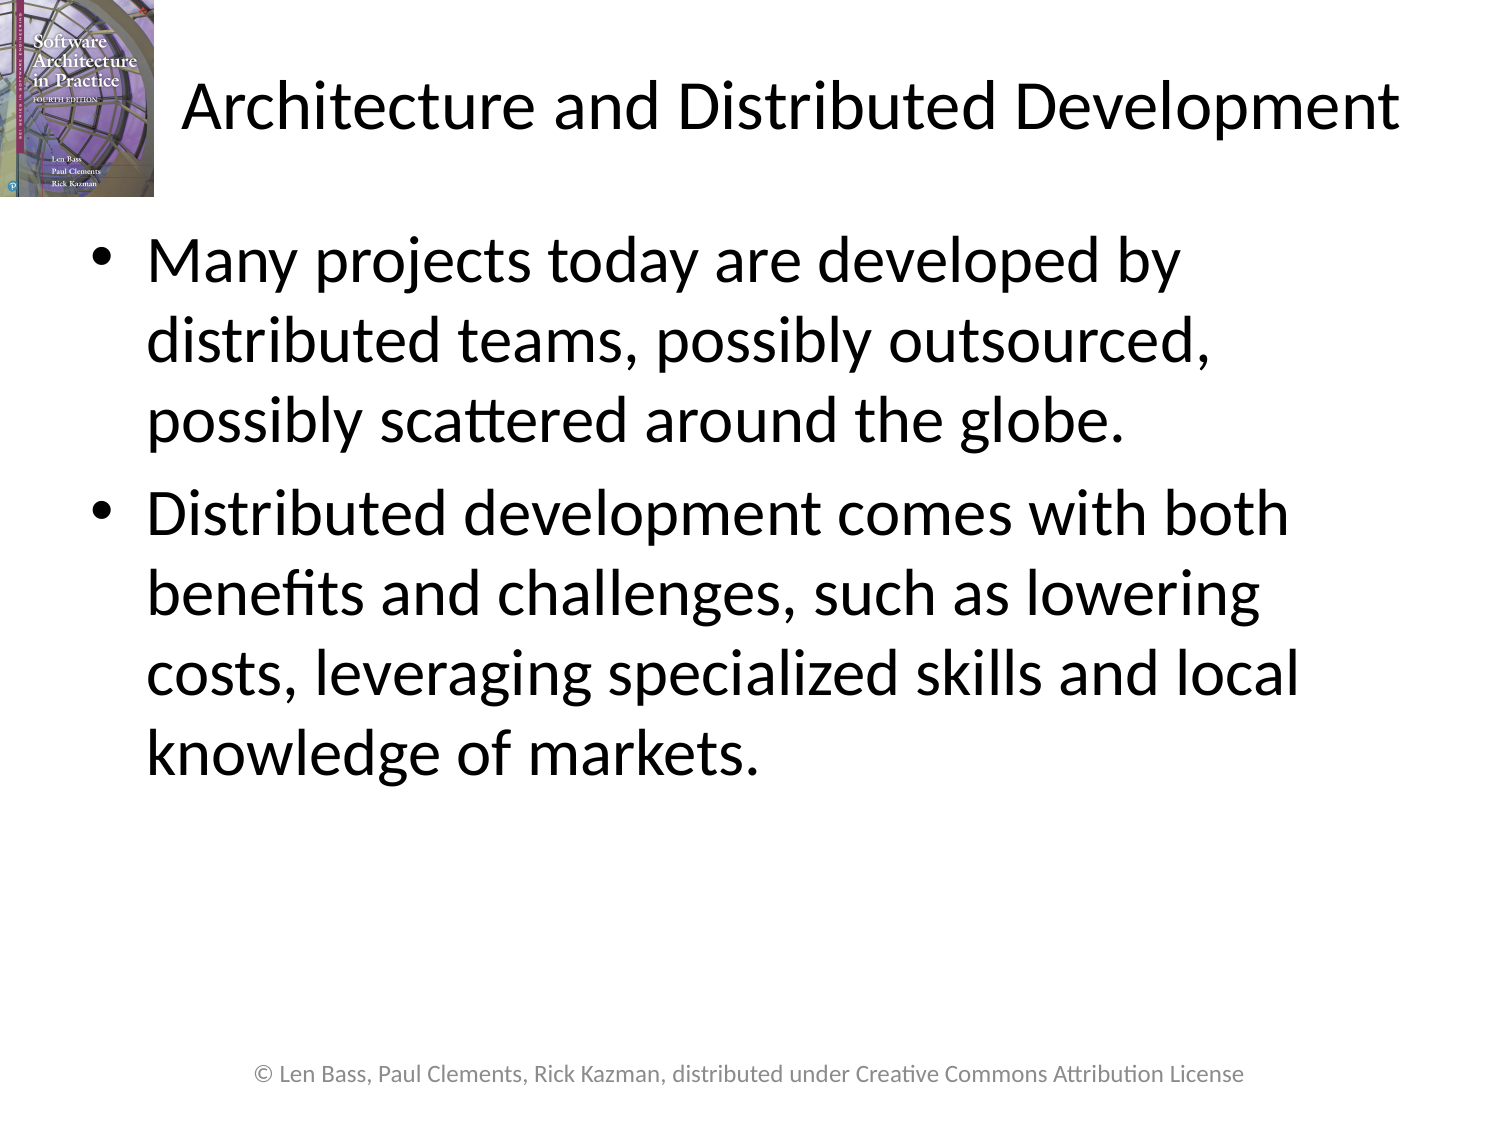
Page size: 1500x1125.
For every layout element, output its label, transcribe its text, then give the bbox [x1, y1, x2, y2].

picture [0, 0, 154, 197]
list Many projects today are developed by distributed teams, possibly outsourced, possibly scattered around the globe. Distributed development comes with both benefits and challenges, such as lowering costs, leveraging specialized skills and local knowledge of markets. [75, 208, 1425, 1005]
footer © Len Bass, Paul Clements, Rick Kazman, distributed under Creative Commons Attribution License [230, 1042, 1270, 1103]
title Architecture and Distributed Development [159, 45, 1425, 173]
